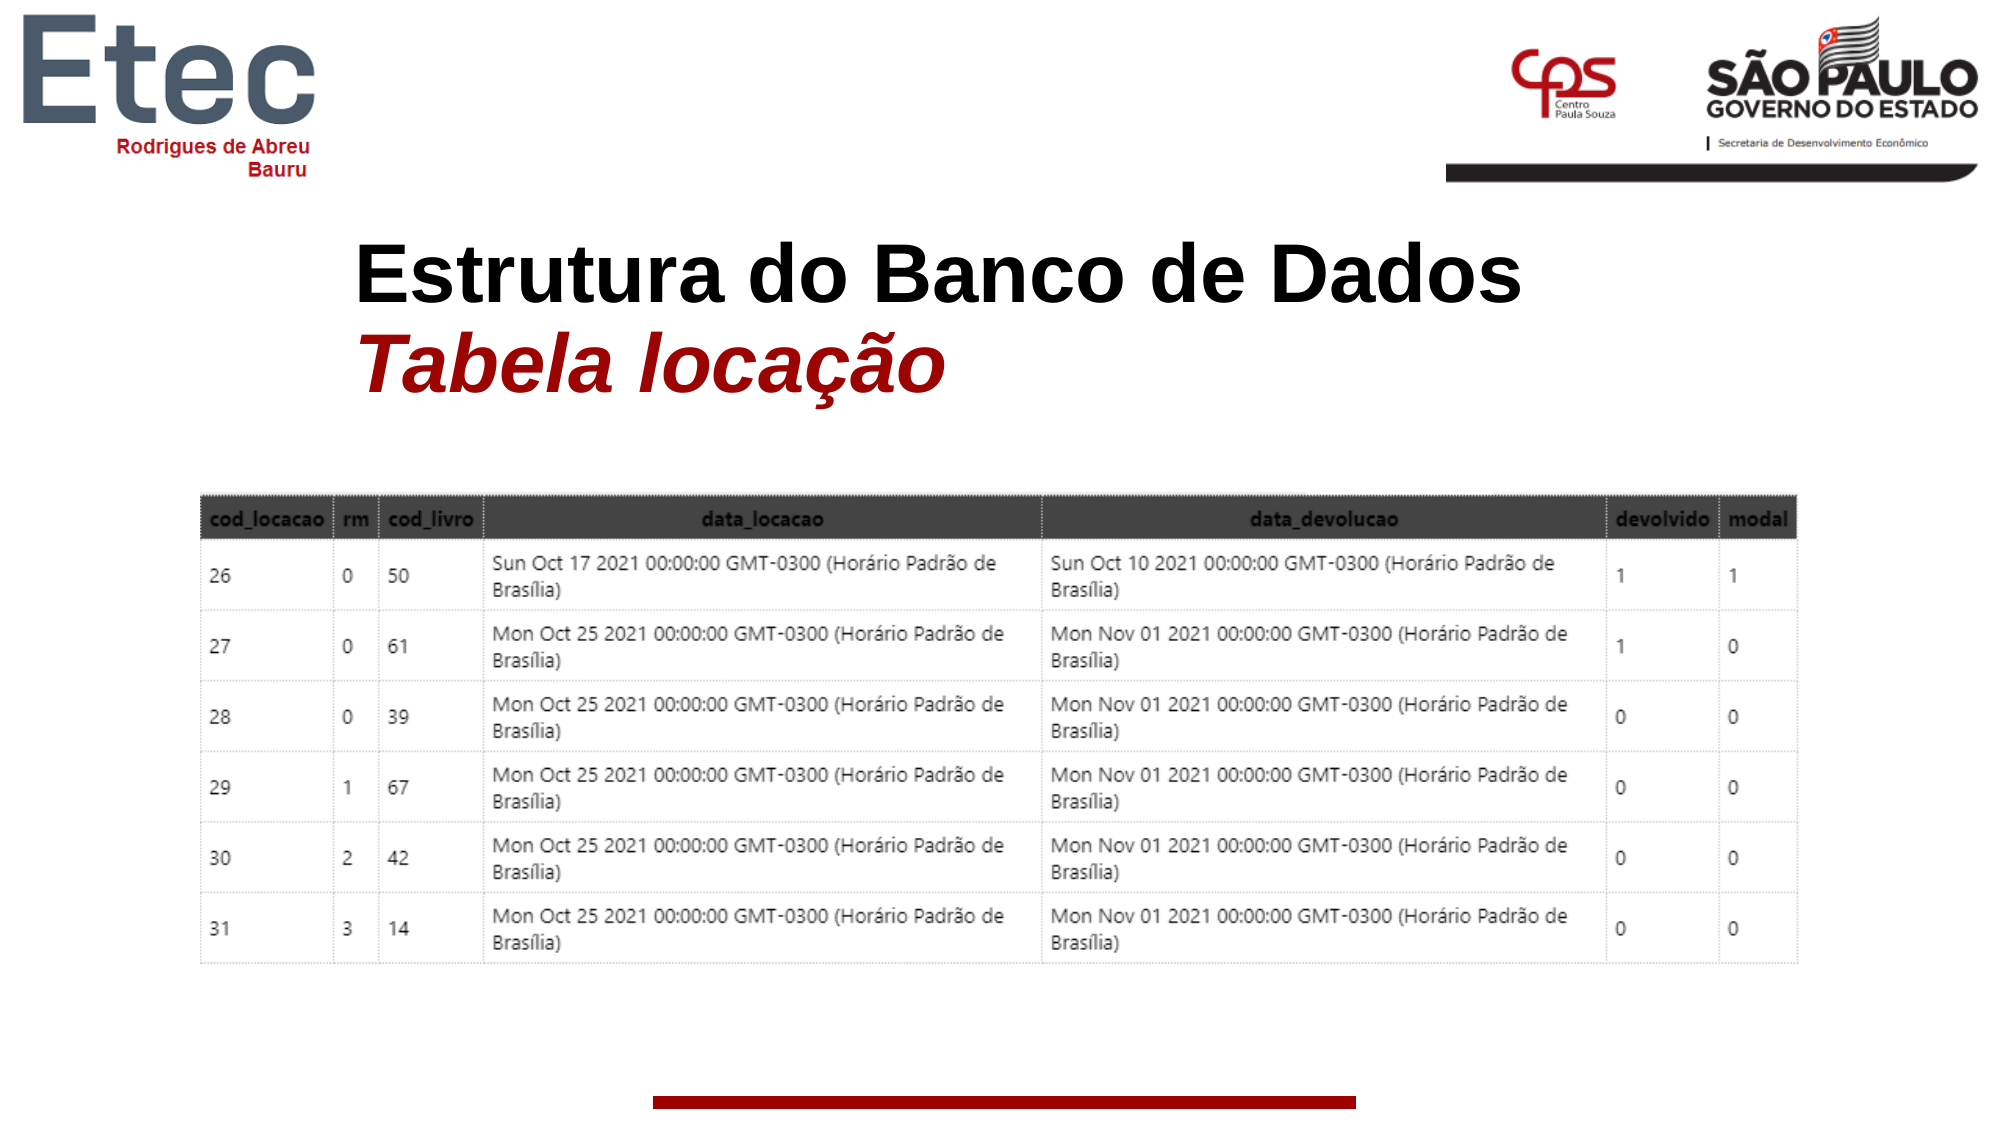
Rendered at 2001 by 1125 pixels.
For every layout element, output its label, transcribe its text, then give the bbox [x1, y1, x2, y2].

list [200, 492, 1800, 964]
title Estrutura do Banco de Dados Tabela locação [339, 211, 1661, 430]
picture [16, 3, 322, 184]
picture [1446, 0, 2000, 196]
